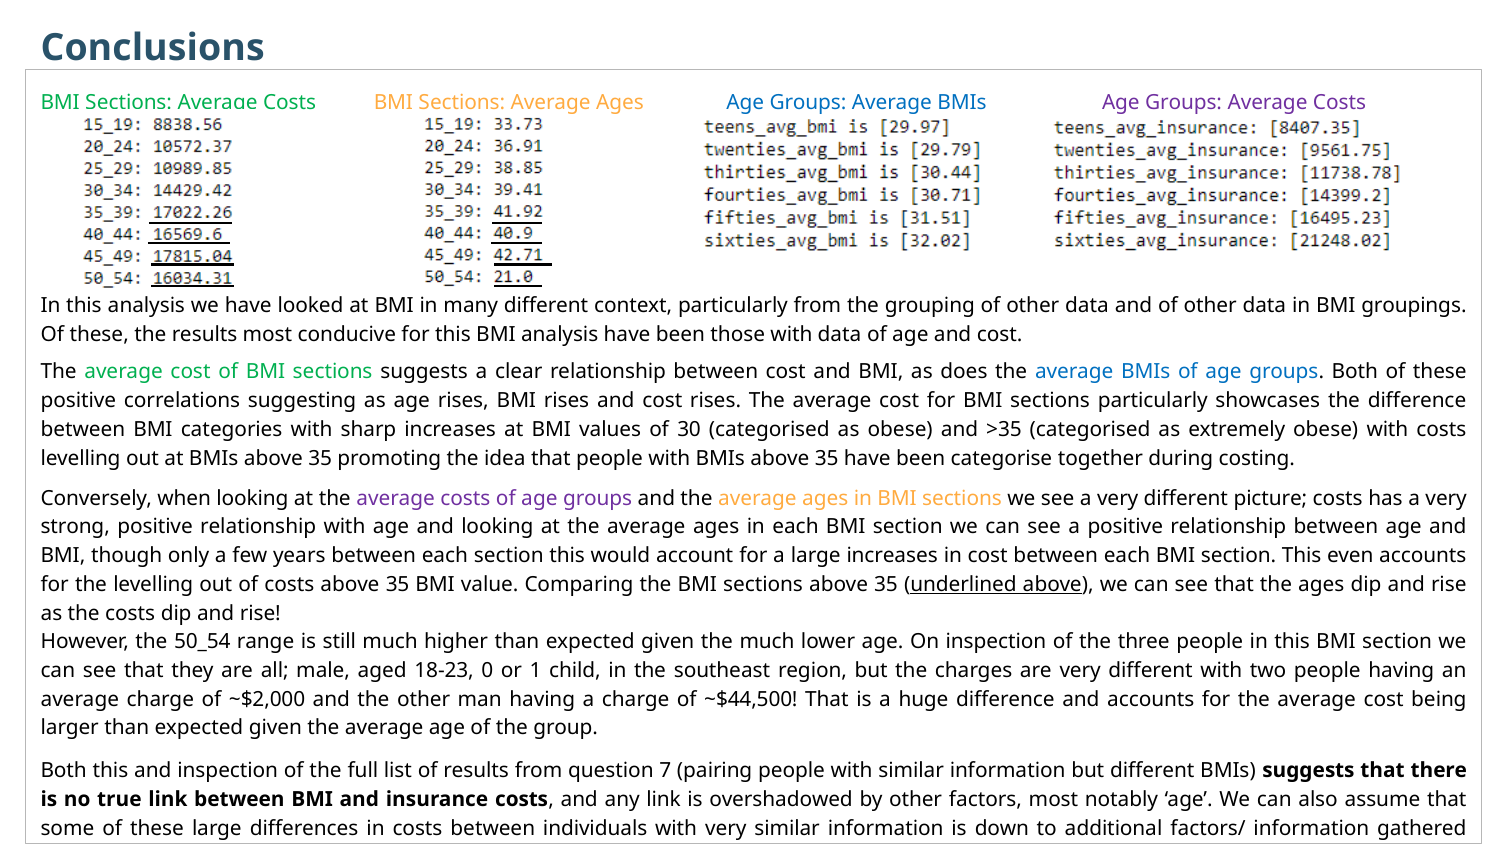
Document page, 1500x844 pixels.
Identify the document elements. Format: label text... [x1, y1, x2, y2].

picture [418, 114, 563, 291]
picture [1046, 114, 1402, 258]
picture [73, 109, 264, 291]
text_box Conclusions [25, 11, 1455, 69]
picture [695, 114, 991, 258]
text_box BMI Sections: Average Costs BMI Sections: Average Ages Age Groups: Average BMIs Age Groups: Average Costs In this analysis we have looked at BMI in many different context, particularly from the grouping of other data and of other data in BMI groupings. Of these, the results most conducive for this BMI analysis have been those with data of age and cost. The average cost of BMI sections suggests a clear relationship between cost and BMI, as does the average BMIs of age groups. Both of these positive correlations suggesting as age rises, BMI rises and cost rises. The average cost for BMI sections particularly showcases the difference between BMI categories with sharp increases at BMI values of 30 (categorised as obese) and >35 (categorised as extremely obese) with costs levelling out at BMIs above 35 promoting the idea that people with BMIs above 35 have been categorise together during costing. Conversely, when looking at the average costs of age groups and the average ages in BMI sections we see a very different picture; costs has a very strong, positive relationship with age and looking at the average ages in each BMI section we can see a positive relationship between age and BMI, though only a few years between each section this would account for a large increases in cost between each BMI section. This even accounts for the levelling out of costs above 35 BMI value. Comparing the BMI sections above 35 (underlined above), we can see that the ages dip and rise as the costs dip and rise! However, the 50_54 range is still much higher than expected given the much lower age. On inspection of the three people in this BMI section we can see that they are all; male, aged 18-23, 0 or 1 child, in the southeast region, but the charges are very different with two people having an average charge of ~$2,000 and the other man having a charge of ~$44,500! That is a huge difference and accounts for the average cost being larger than expected given the average age of the group. Both this and inspection of the full list of results from question 7 (pairing people with similar information but different BMIs) suggests that there is no true link between BMI and insurance costs, and any link is overshadowed by other factors, most notably ‘age’. We can also assume that some of these large differences in costs between individuals with very similar information is down to additional factors/ information gathered during the process of producing an insurance cost or possibly even different insurance plans (depending on the individuals extent of medical requirements and history) [25, 69, 1482, 844]
